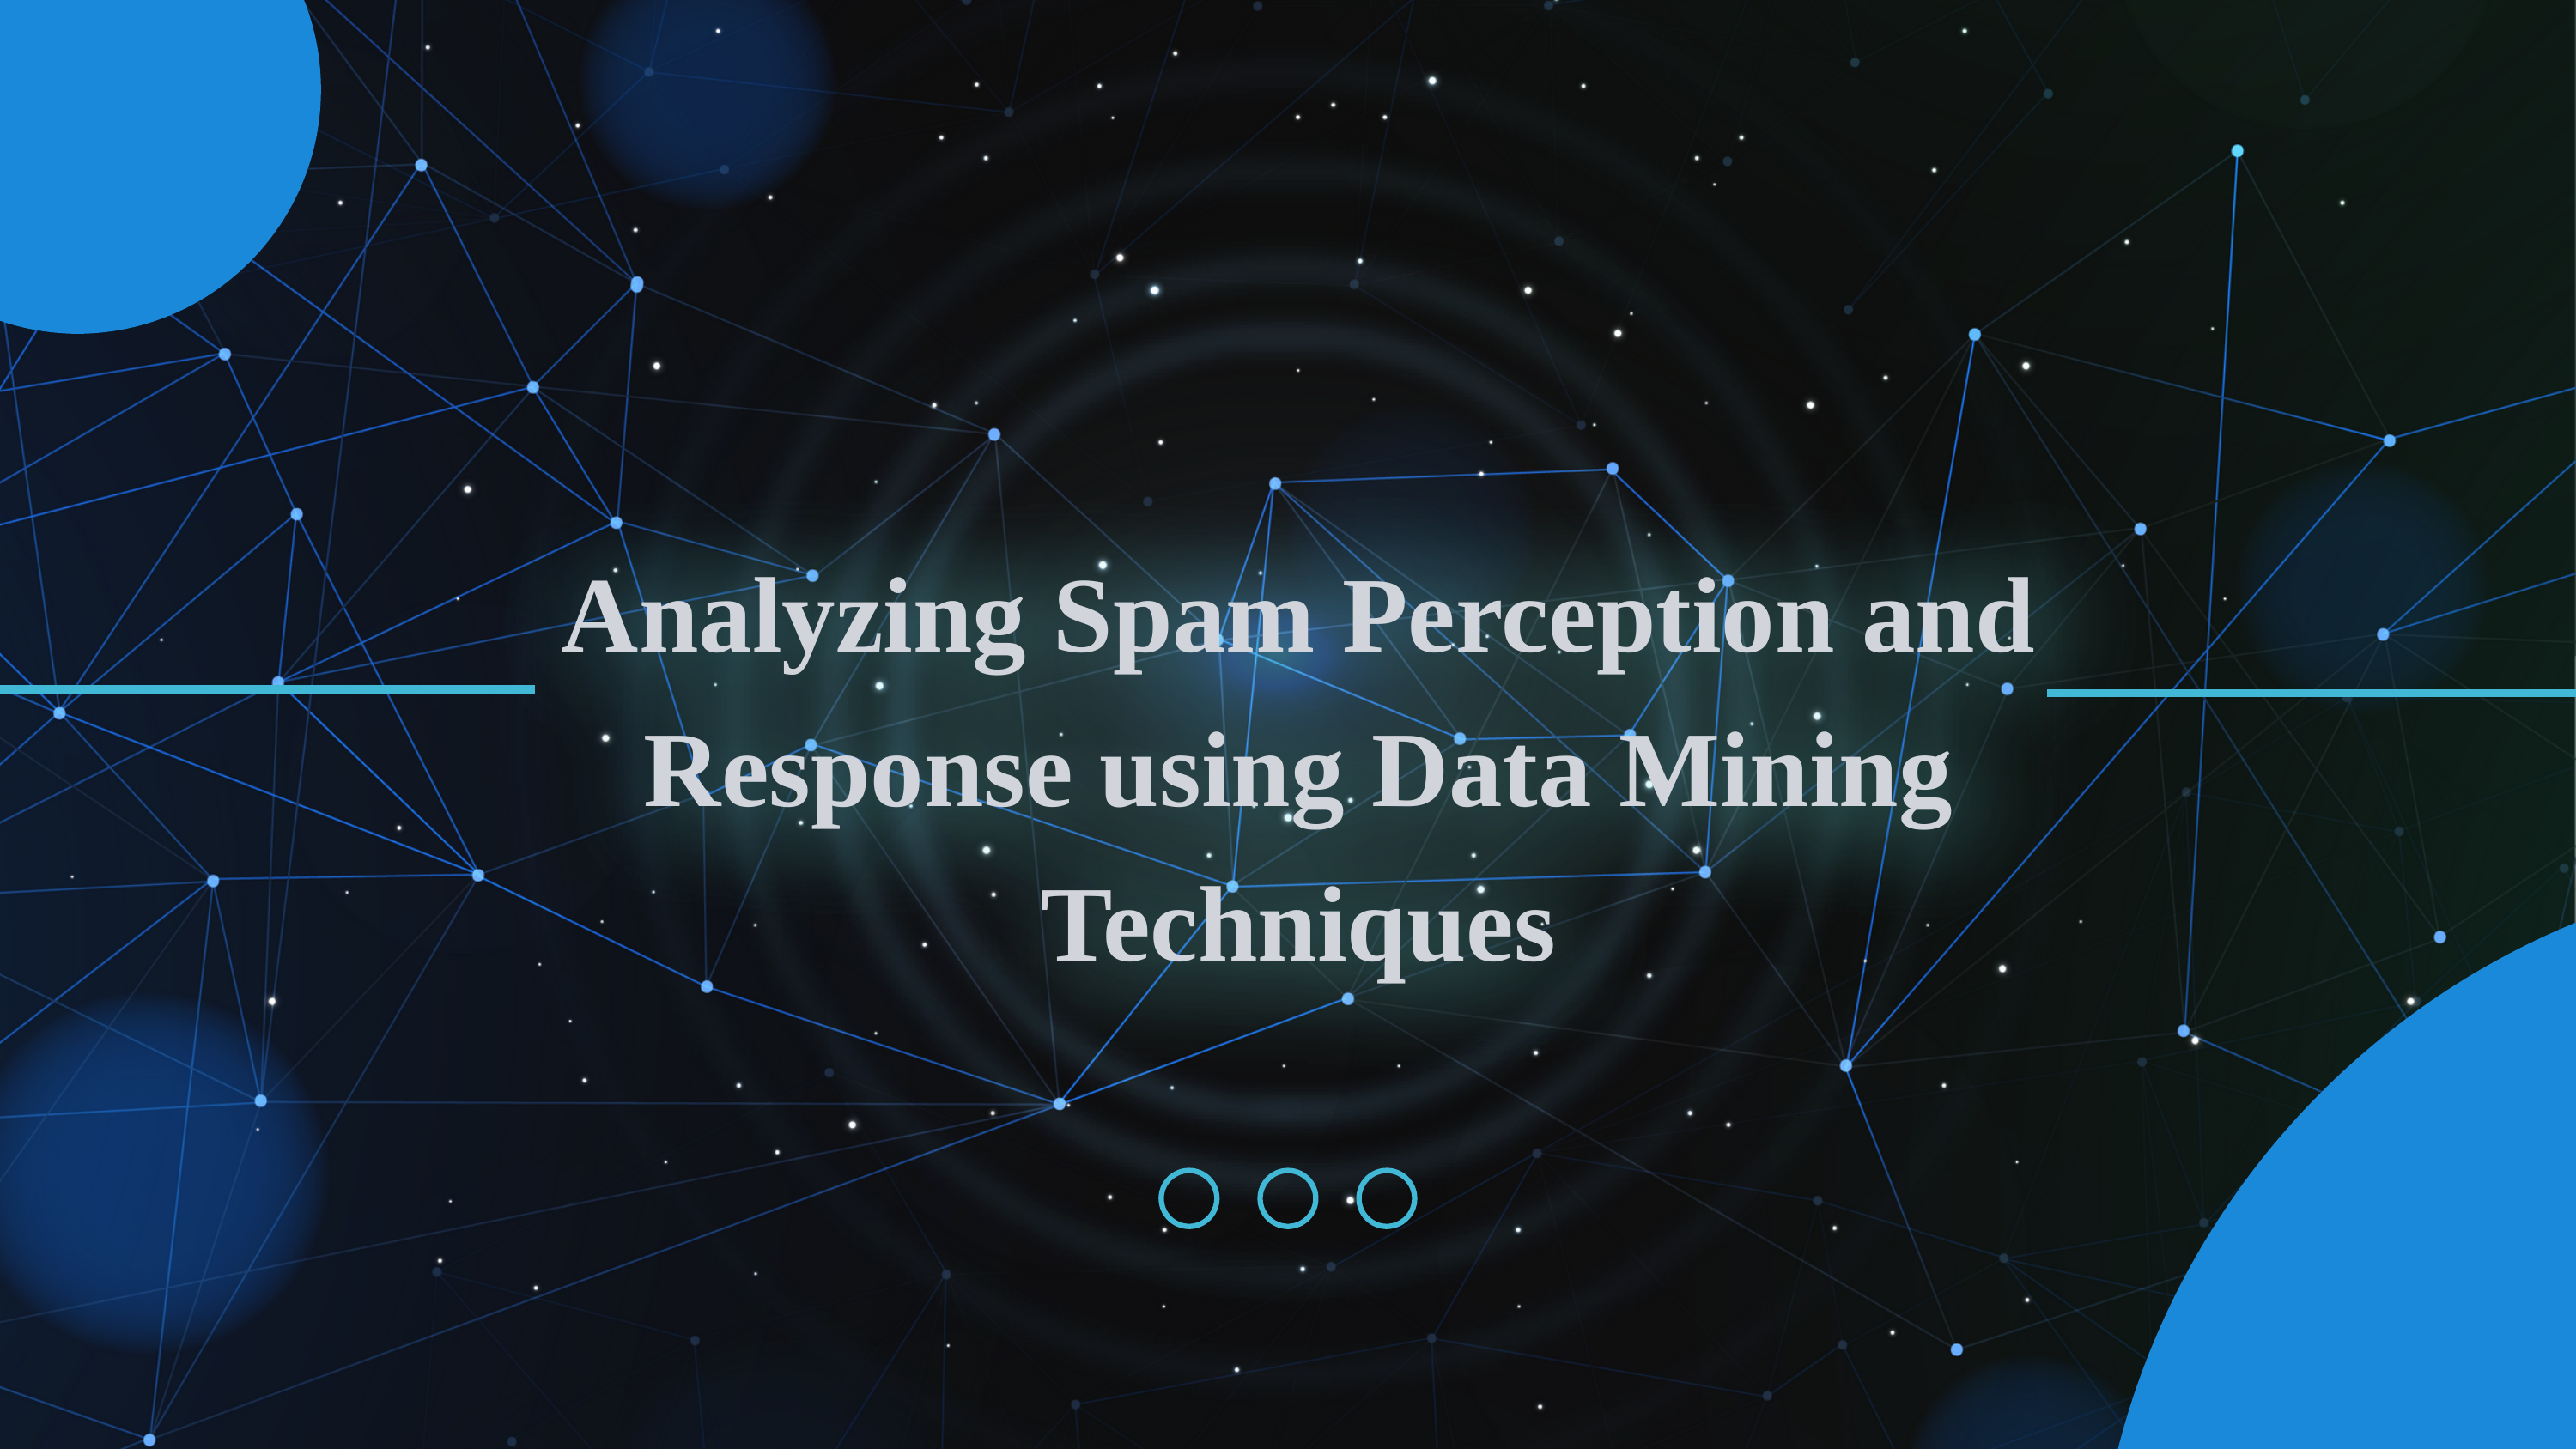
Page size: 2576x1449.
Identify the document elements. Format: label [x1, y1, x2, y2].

text_box [1161, 1170, 1218, 1227]
text_box [1260, 1170, 1316, 1227]
text_box [555, 518, 2042, 1143]
text_box [0, 0, 322, 335]
picture [0, 0, 2576, 1449]
text_box [2093, 864, 2576, 1449]
text_box [1358, 1170, 1415, 1227]
